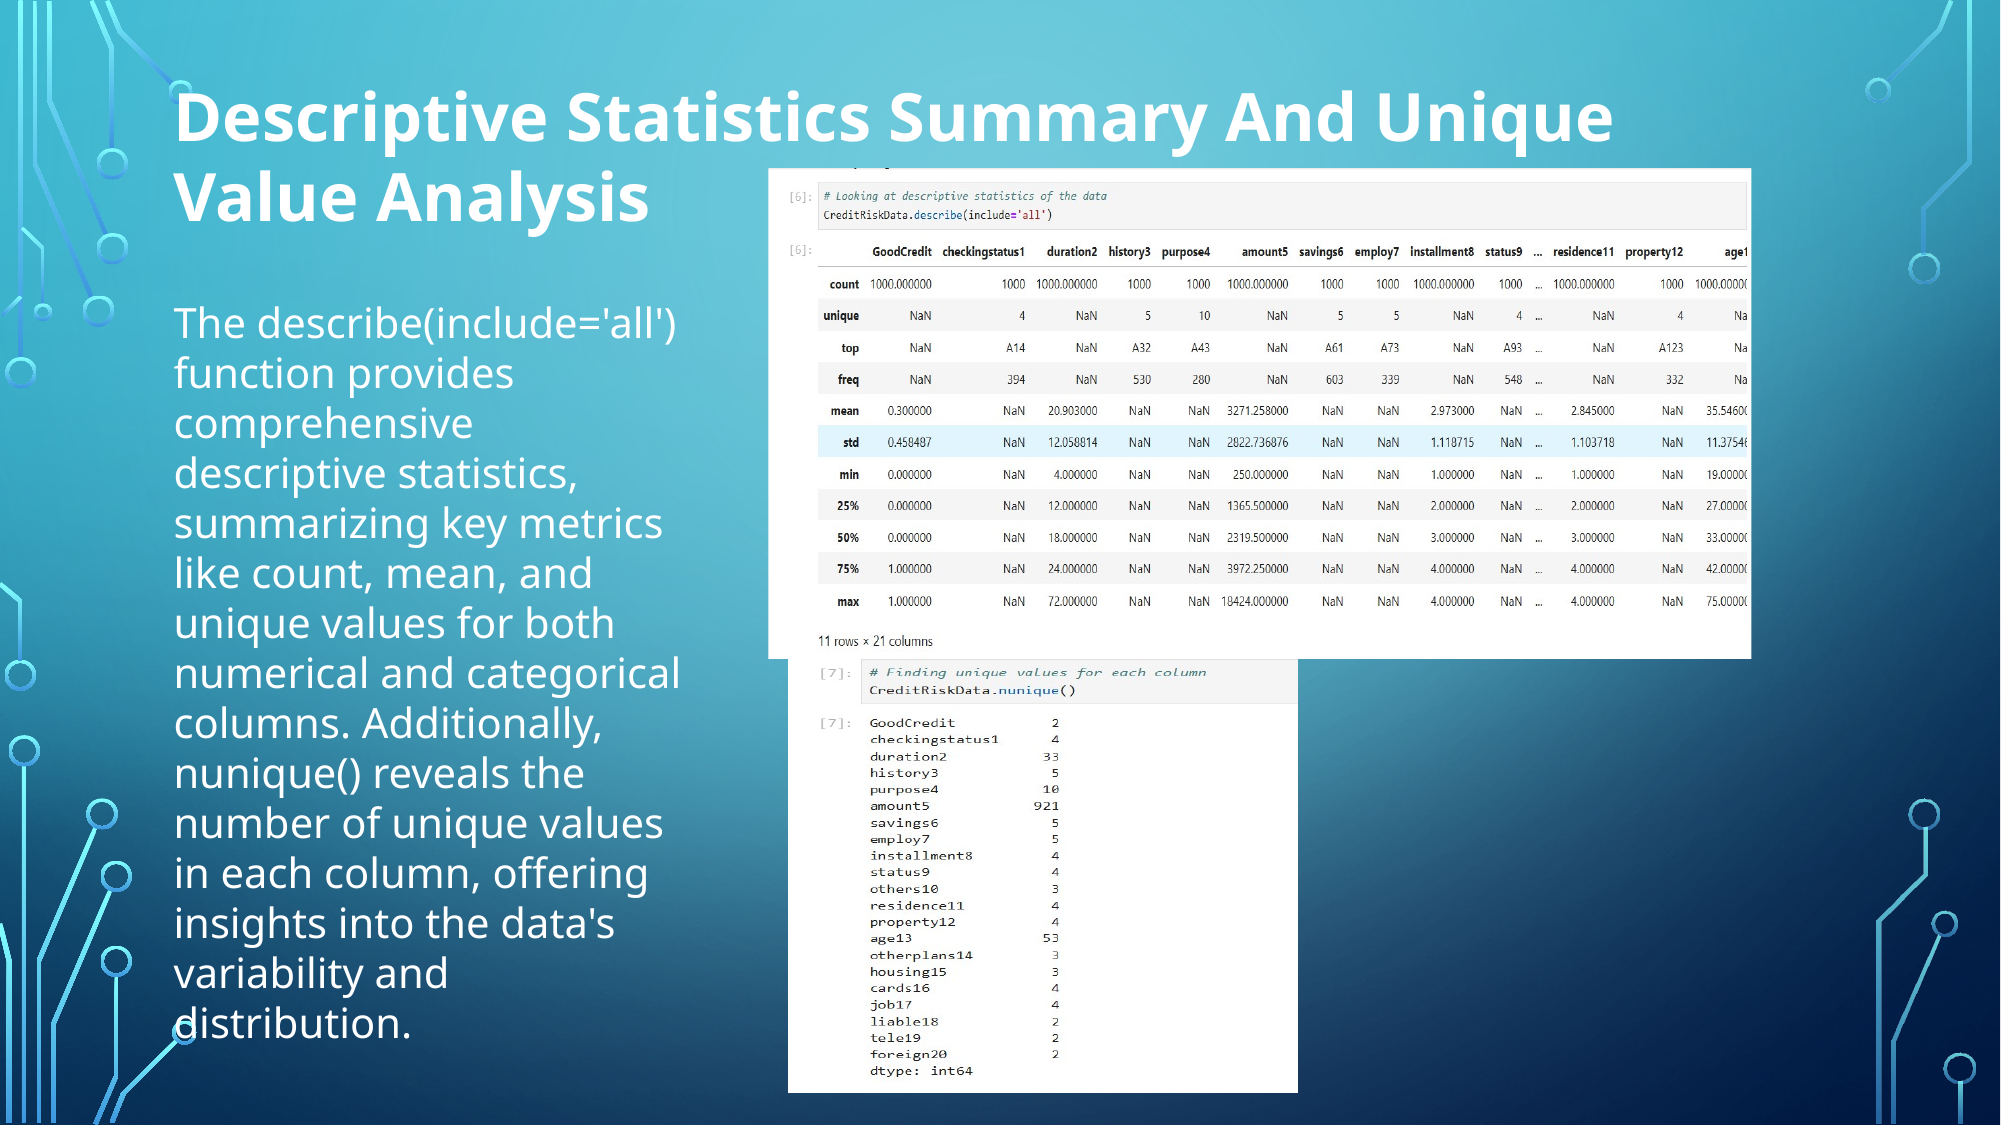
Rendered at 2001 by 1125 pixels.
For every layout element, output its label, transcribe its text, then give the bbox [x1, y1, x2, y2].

text_box The describe(include='all') function provides comprehensive descriptive statistics, summarizing key metrics like count, mean, and unique values for both numerical and categorical columns. Additionally, nunique() reveals the number of unique values in each column, offering insights into the data's variability and distribution. [158, 289, 698, 1055]
text_box Descriptive Statistics Summary And Unique Value Analysis [158, 67, 1777, 243]
picture [768, 168, 1752, 1093]
